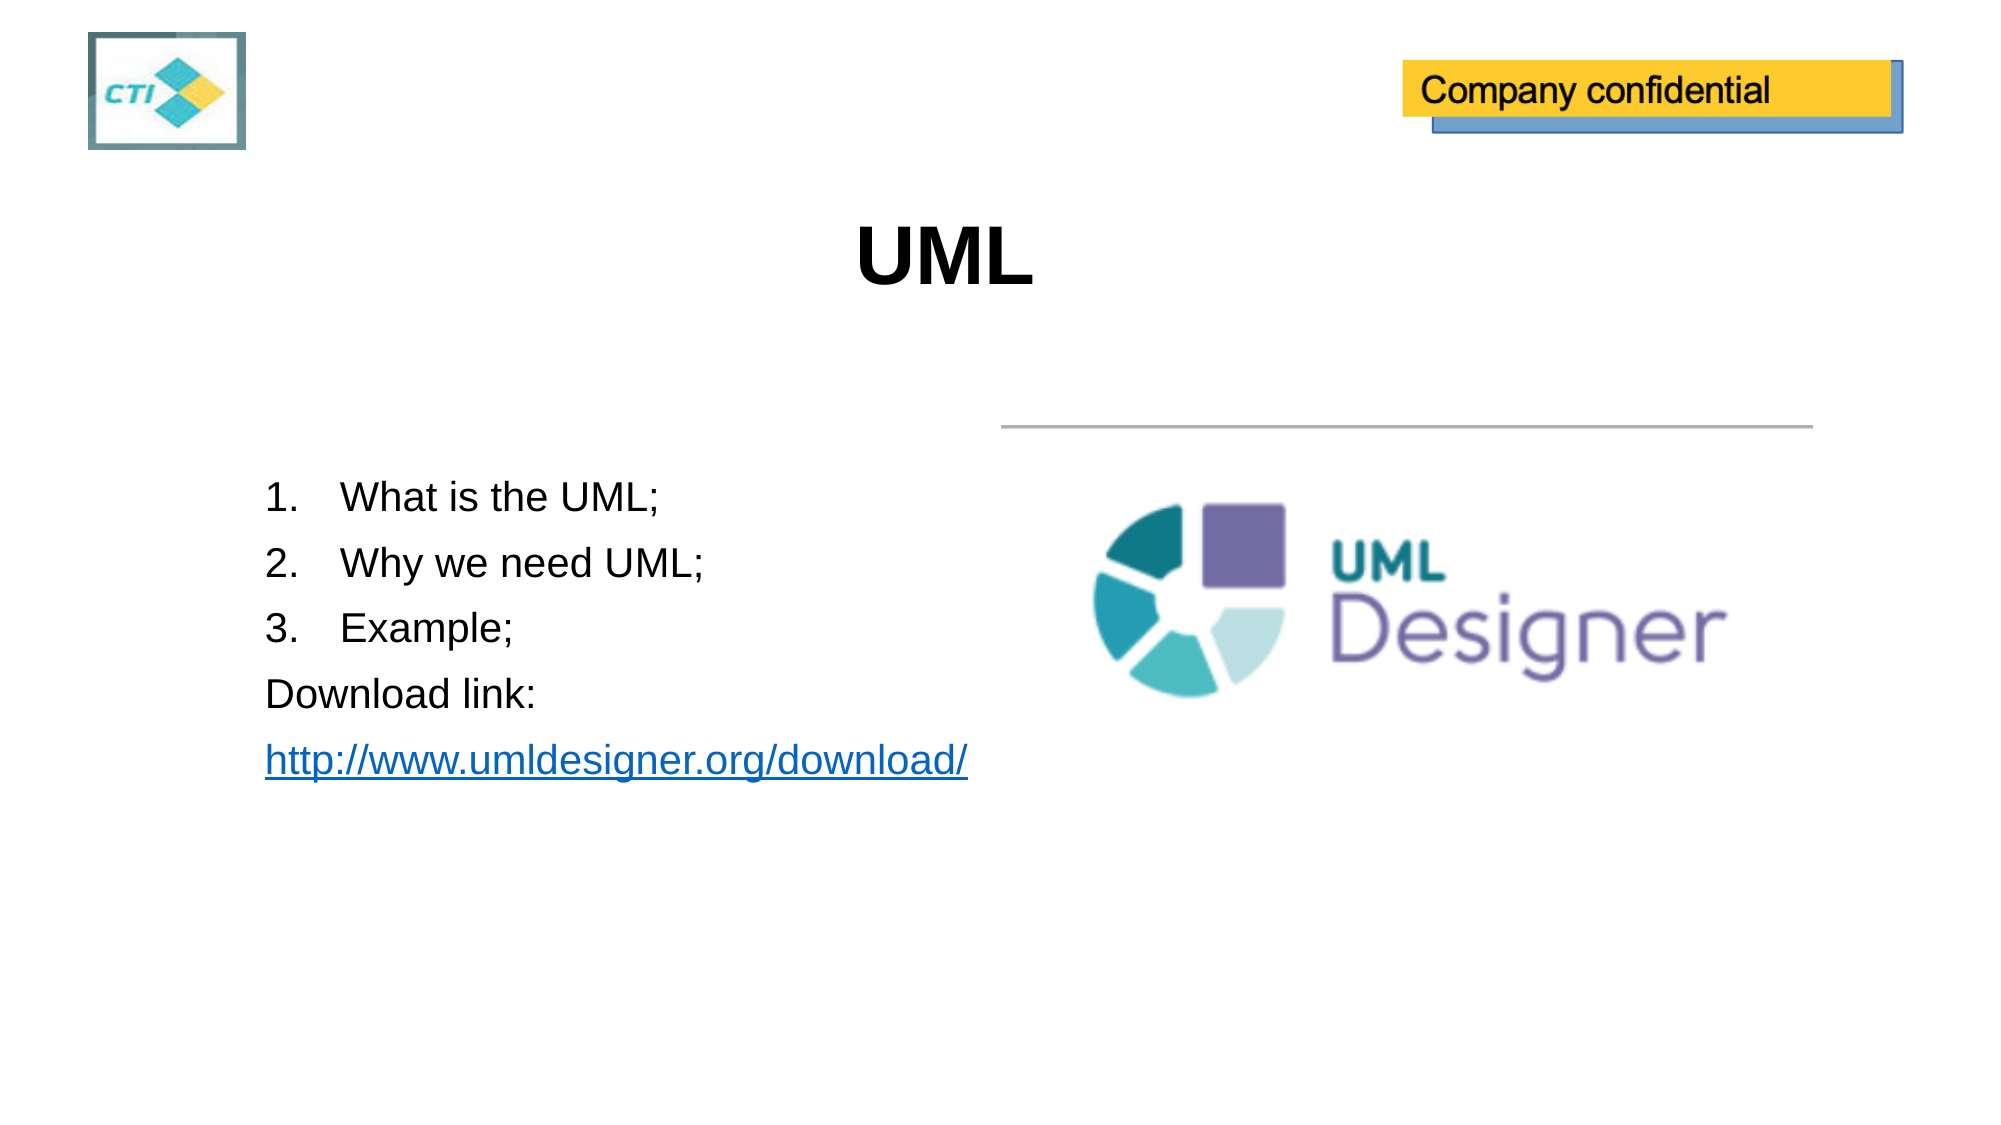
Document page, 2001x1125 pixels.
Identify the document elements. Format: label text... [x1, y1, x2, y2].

subtitle What is the UML; Why we need UML; Example; Download link: http://www.umldesigner.org/download/ [249, 467, 1750, 941]
picture [1388, 22, 1937, 180]
picture [1001, 425, 1813, 769]
picture [88, 32, 246, 150]
title UML [249, 184, 1663, 311]
